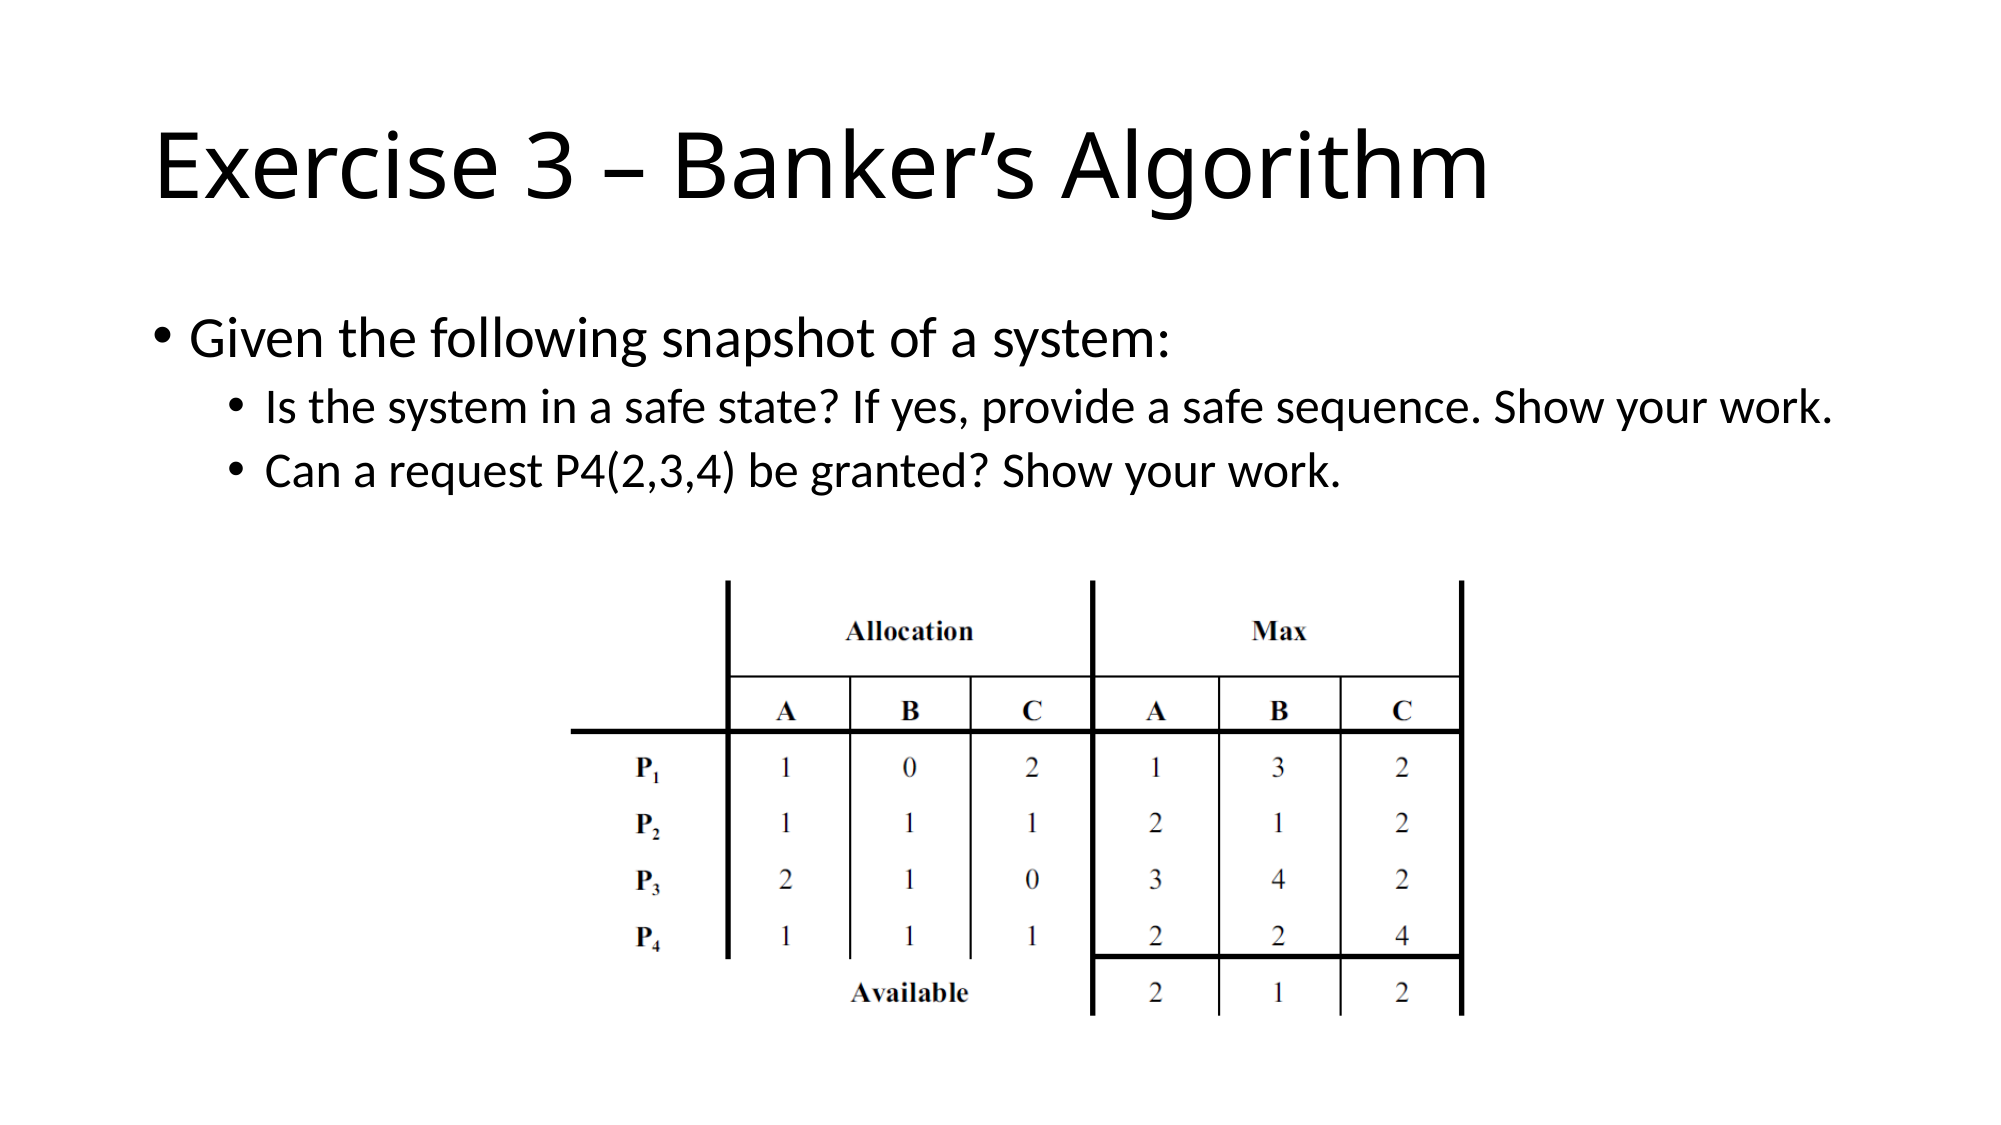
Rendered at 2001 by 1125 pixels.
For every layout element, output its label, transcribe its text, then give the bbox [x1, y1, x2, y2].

title Exercise 3 – Banker’s Algorithm [137, 59, 1863, 278]
list Given the following snapshot of a system: Is the system in a safe state? If yes, provide a safe sequence. Show your work. Can a request P4(2,3,4) be granted? Show your work. [137, 299, 1863, 1014]
picture [509, 572, 1491, 1036]
